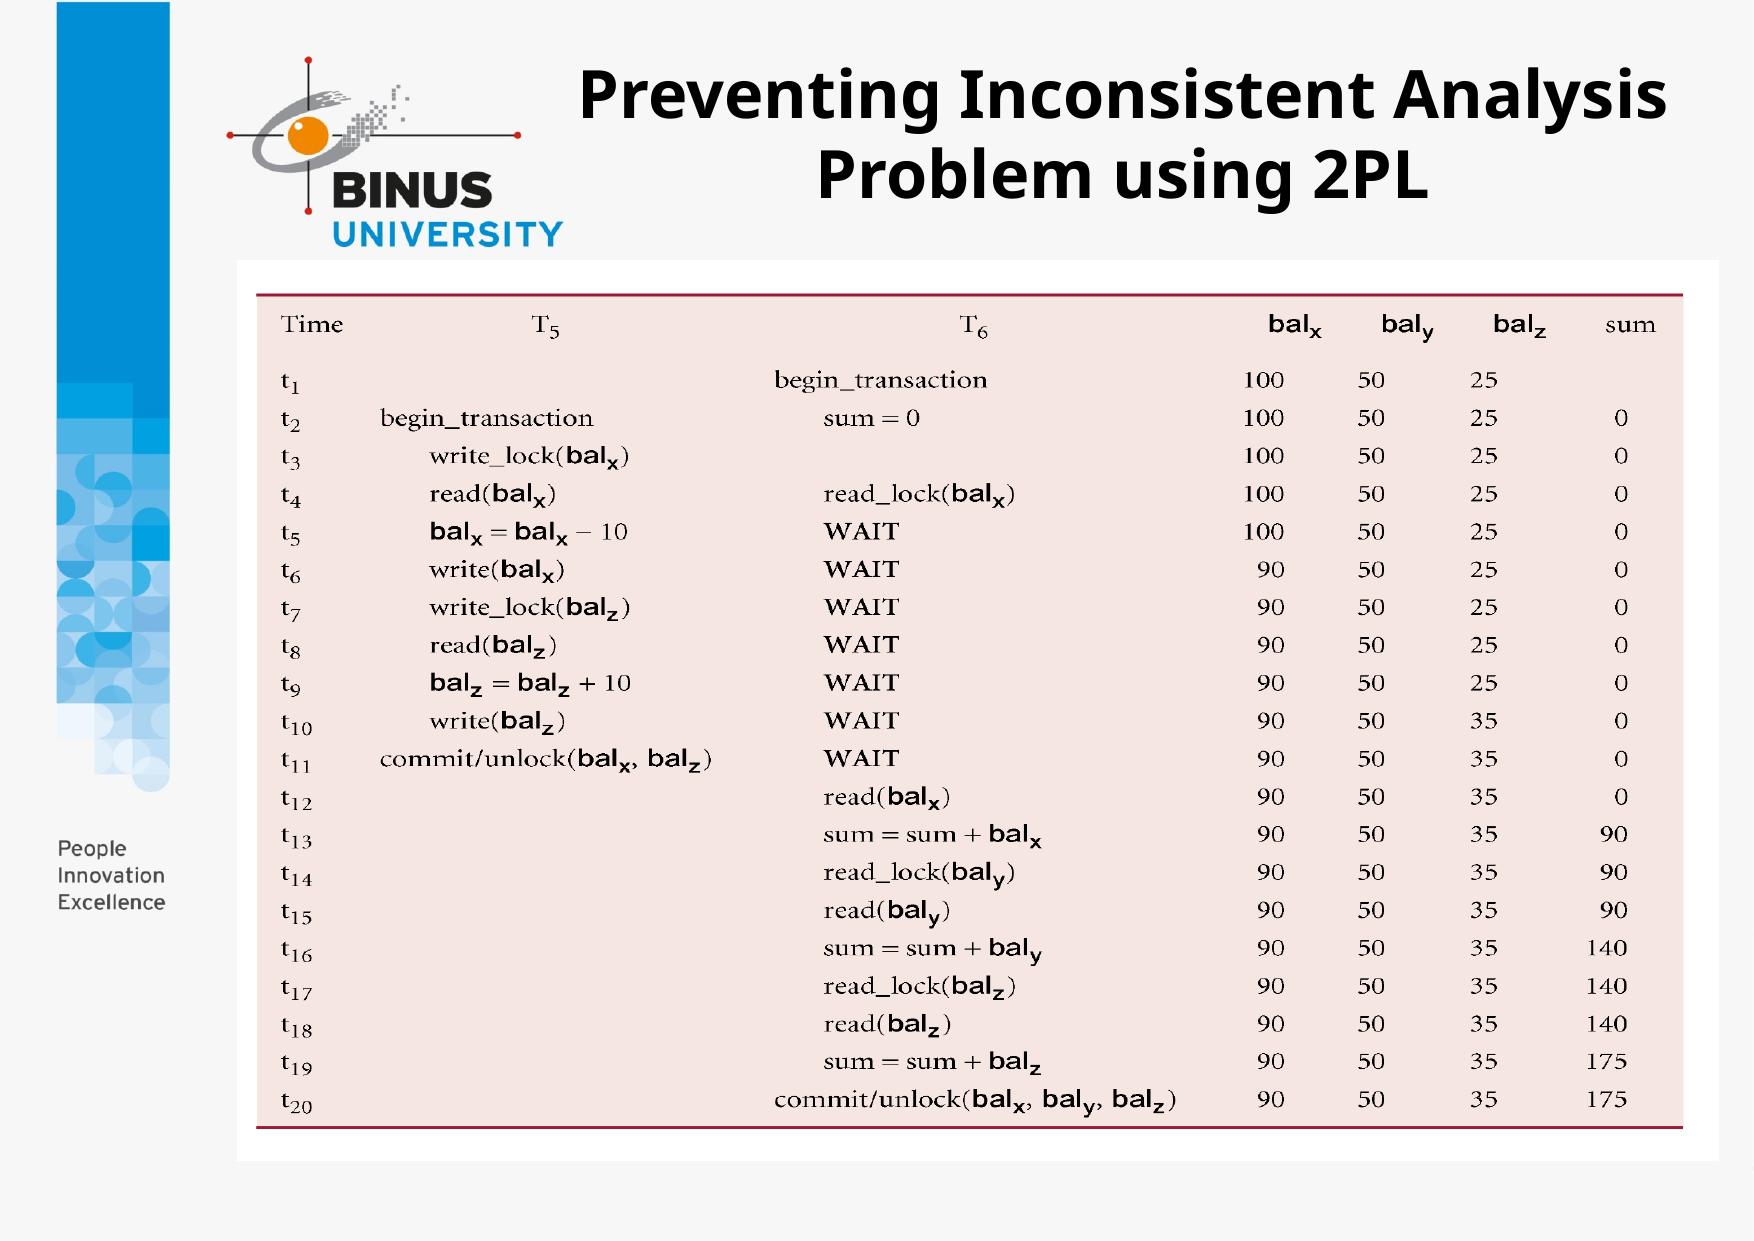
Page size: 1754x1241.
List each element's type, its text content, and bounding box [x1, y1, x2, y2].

title Preventing Inconsistent Analysis Problem using 2PL [527, 41, 1720, 223]
picture [0, 0, 1754, 1161]
